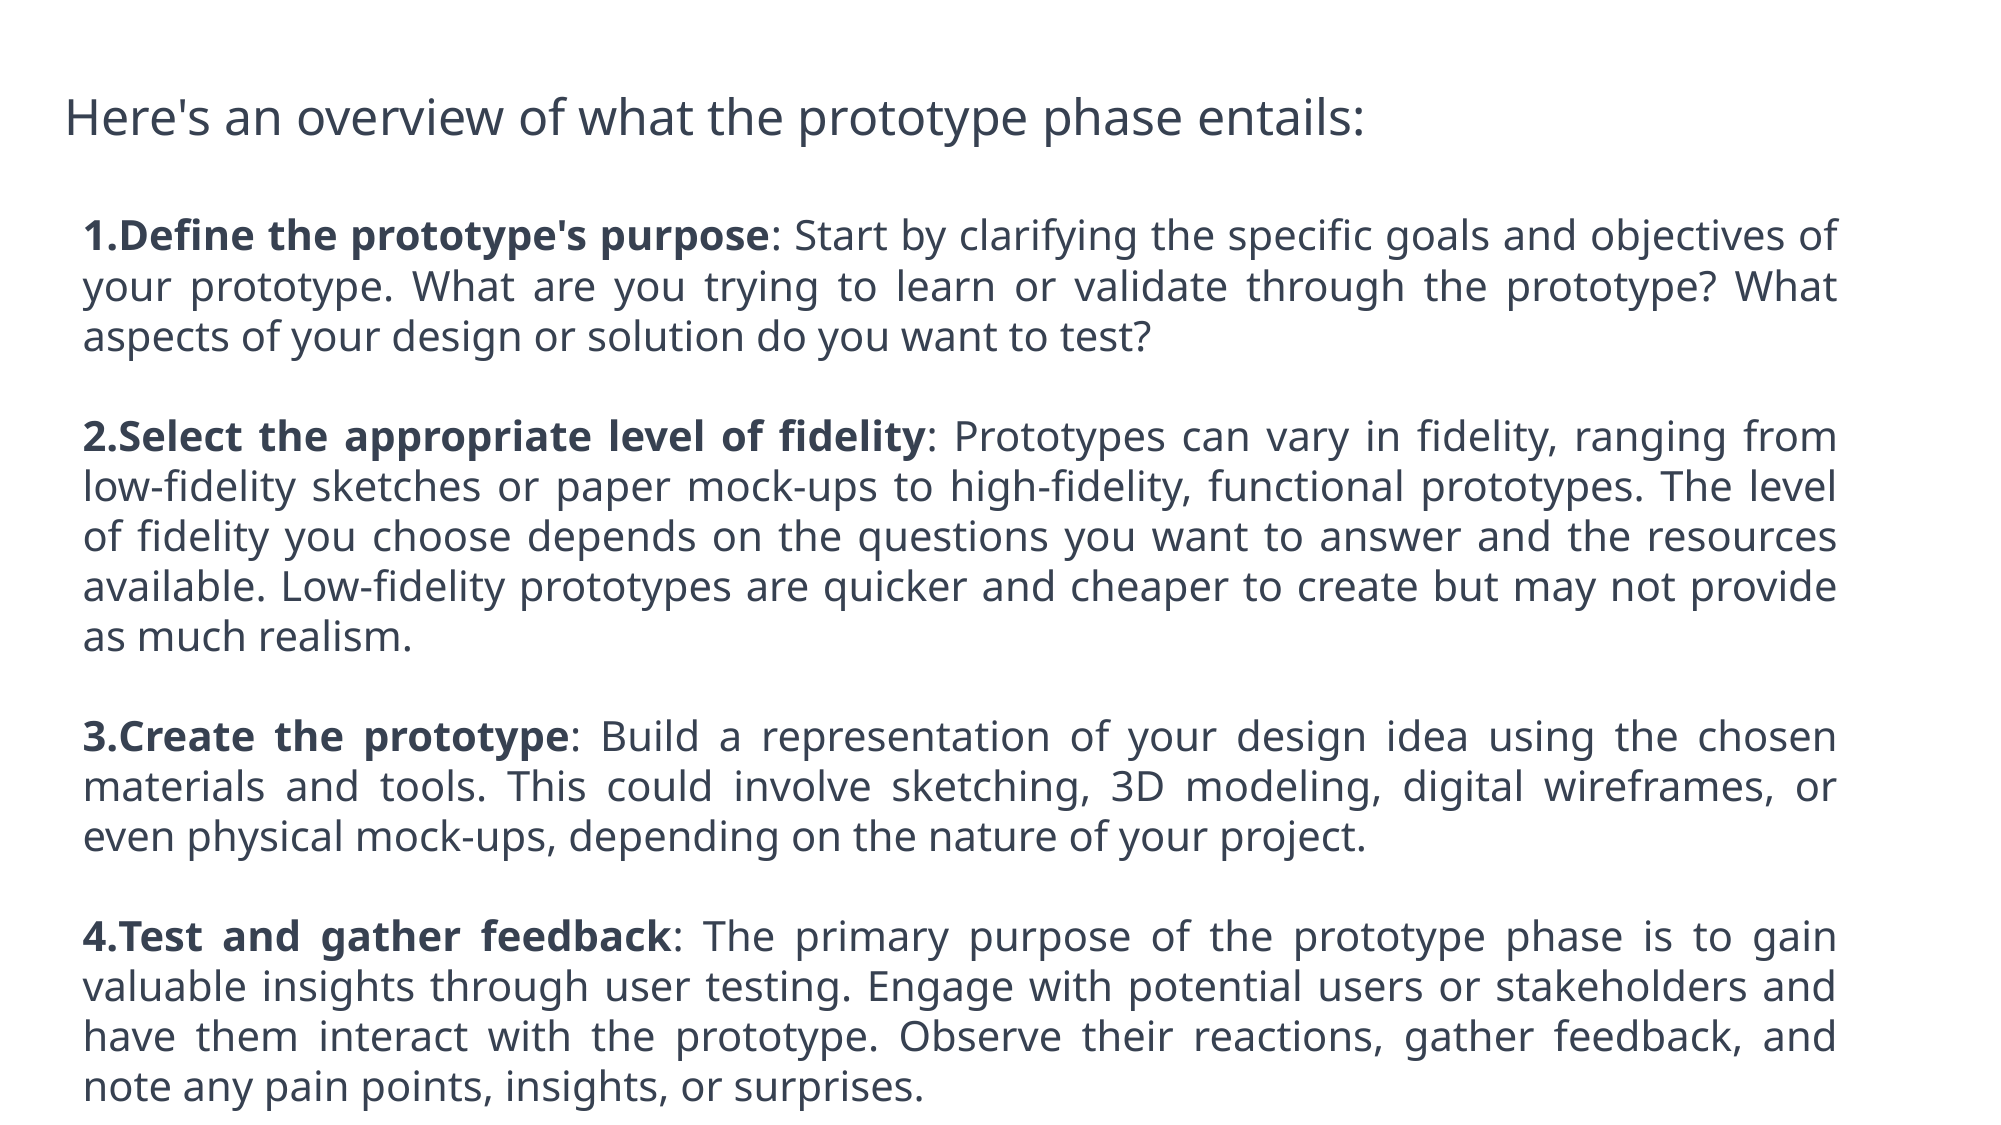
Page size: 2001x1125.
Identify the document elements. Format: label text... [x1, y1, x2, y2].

text_box Here's an overview of what the prototype phase entails: [49, 77, 1555, 153]
text_box Define the prototype's purpose: Start by clarifying the specific goals and objectives of your prototype. What are you trying to learn or validate through the prototype? What aspects of your design or solution do you want to test? Select the appropriate level of fidelity: Prototypes can vary in fidelity, ranging from low-fidelity sketches or paper mock-ups to high-fidelity, functional prototypes. The level of fidelity you choose depends on the questions you want to answer and the resources available. Low-fidelity prototypes are quicker and cheaper to create but may not provide as much realism. Create the prototype: Build a representation of your design idea using the chosen materials and tools. This could involve sketching, 3D modeling, digital wireframes, or even physical mock-ups, depending on the nature of your project. Test and gather feedback: The primary purpose of the prototype phase is to gain valuable insights through user testing. Engage with potential users or stakeholders and have them interact with the prototype. Observe their reactions, gather feedback, and note any pain points, insights, or surprises. [67, 201, 1854, 1117]
